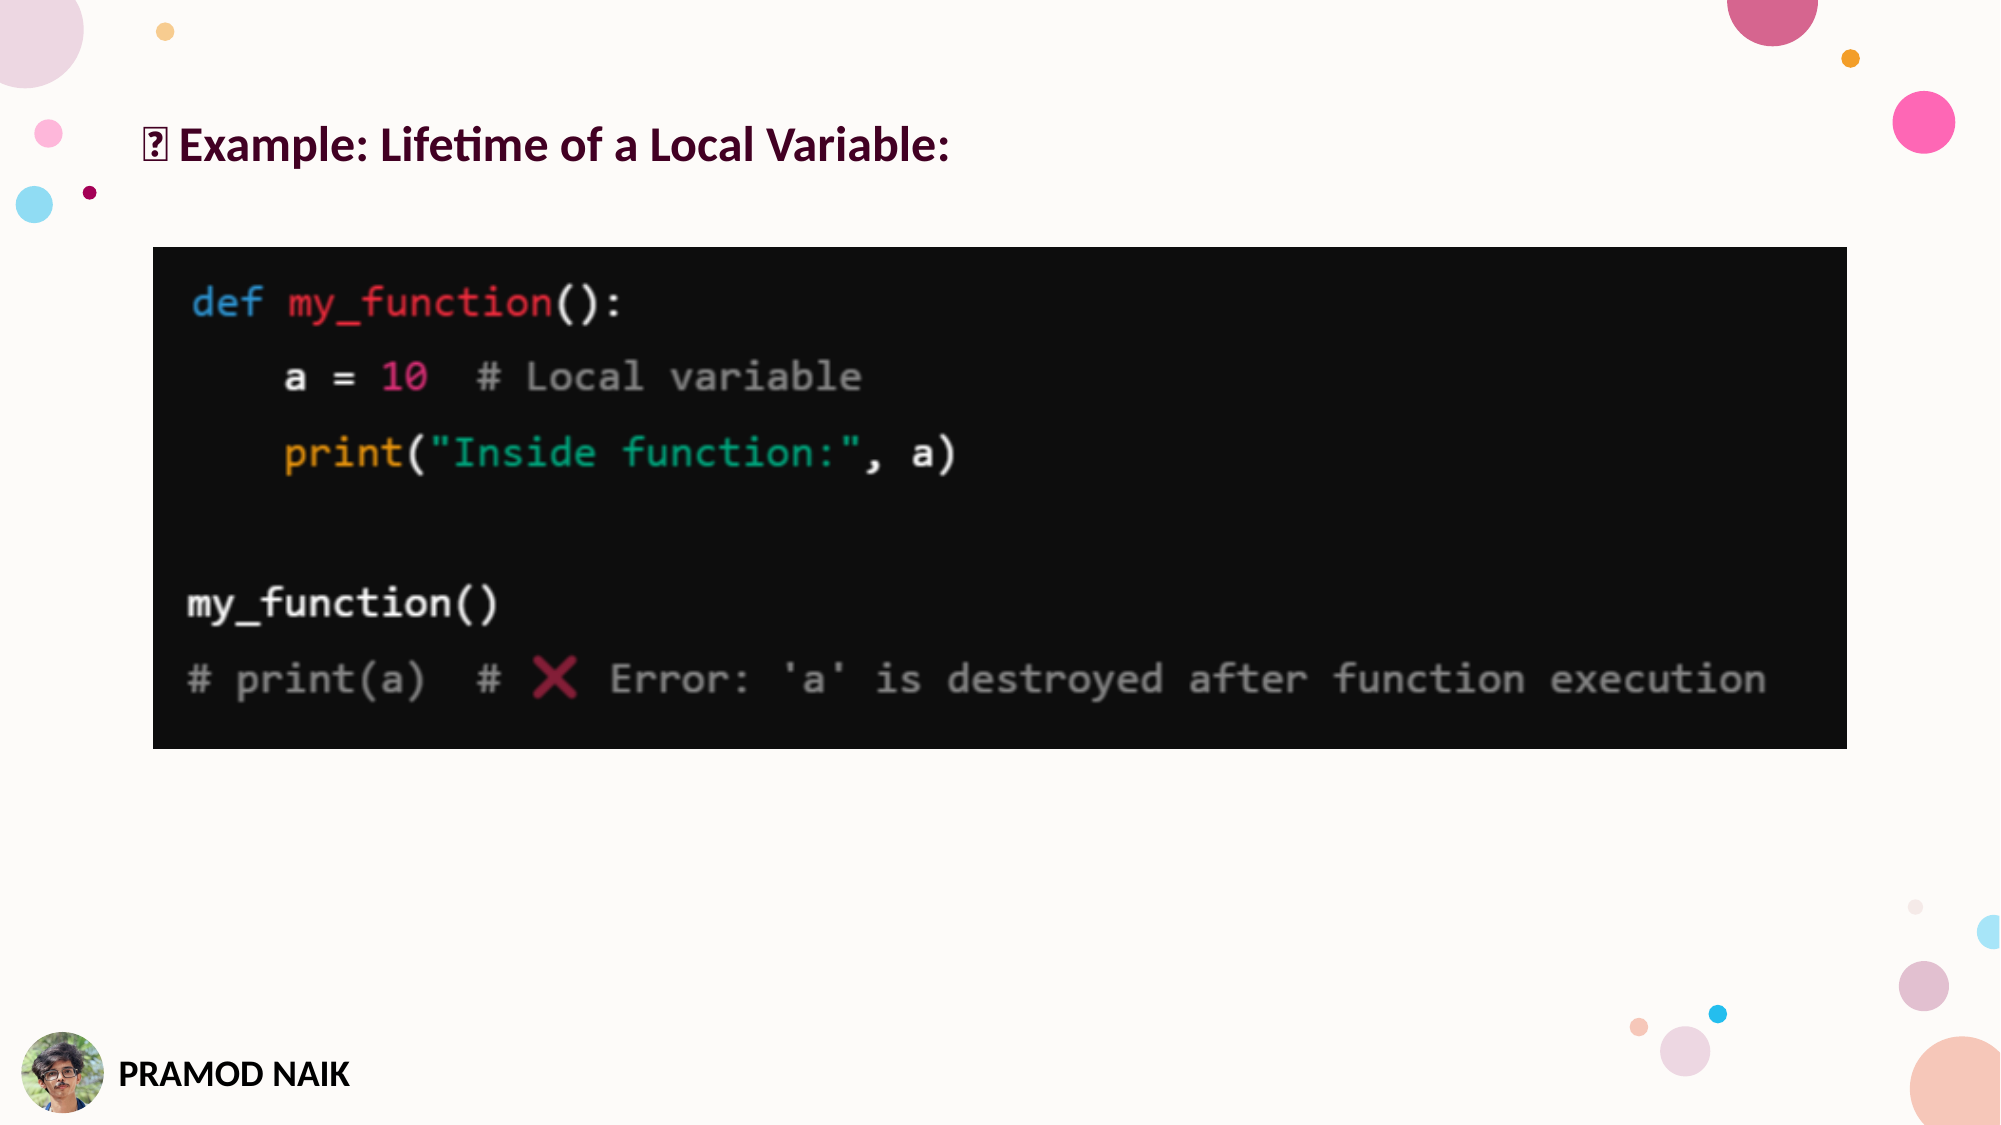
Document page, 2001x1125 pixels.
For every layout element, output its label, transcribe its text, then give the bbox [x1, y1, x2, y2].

picture [21, 1031, 104, 1114]
list 🔹 Example: Lifetime of a Local Variable: [127, 110, 1877, 1014]
picture [153, 247, 1847, 749]
